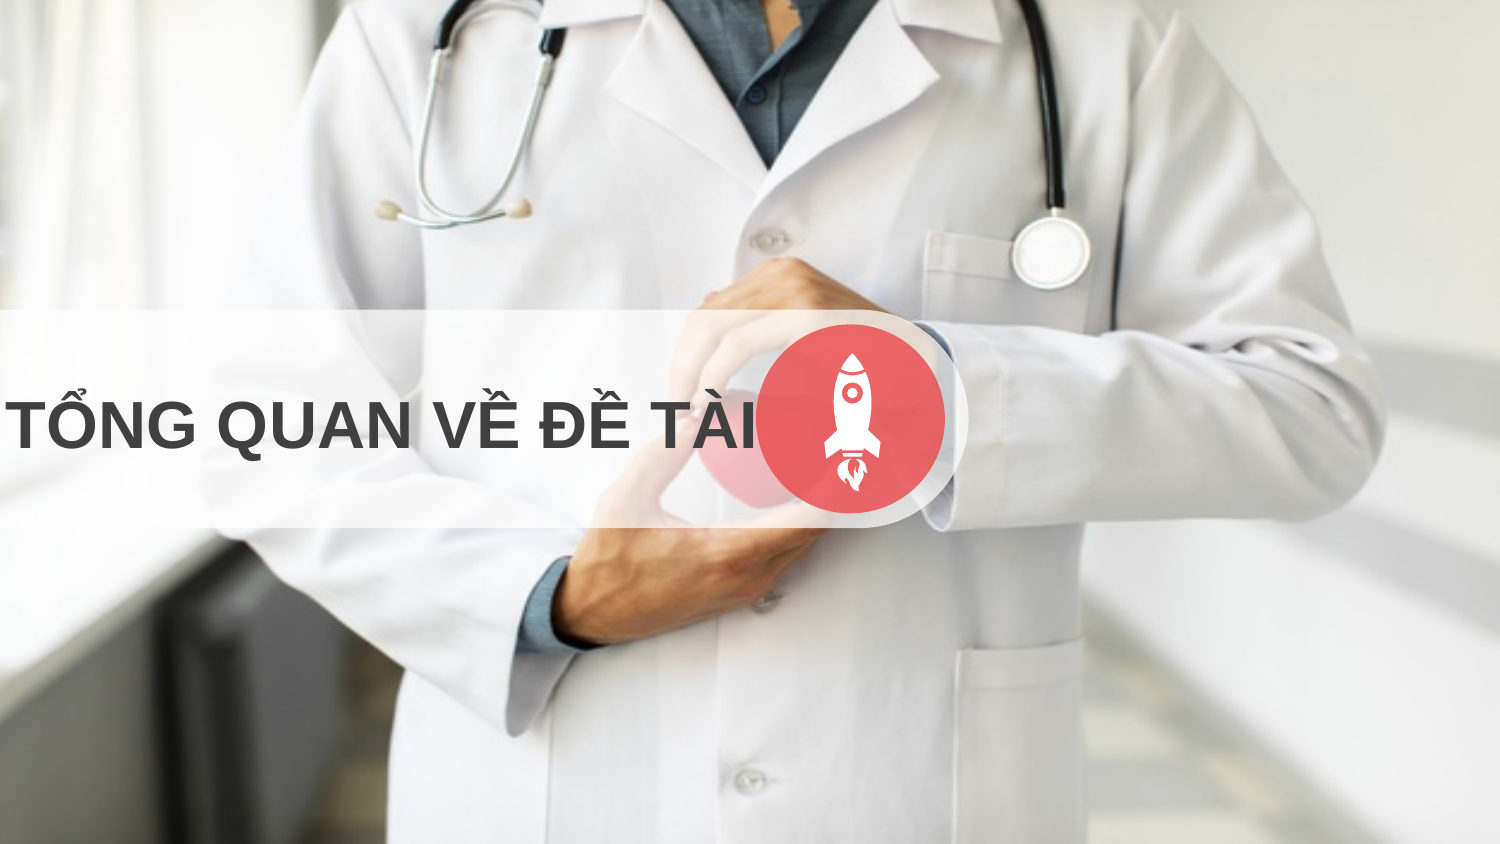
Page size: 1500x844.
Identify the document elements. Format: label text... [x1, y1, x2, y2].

picture [0, 0, 1500, 844]
list TỔNG QUAN VỀ ĐỀ TÀI [0, 383, 774, 461]
text_box [822, 351, 883, 494]
